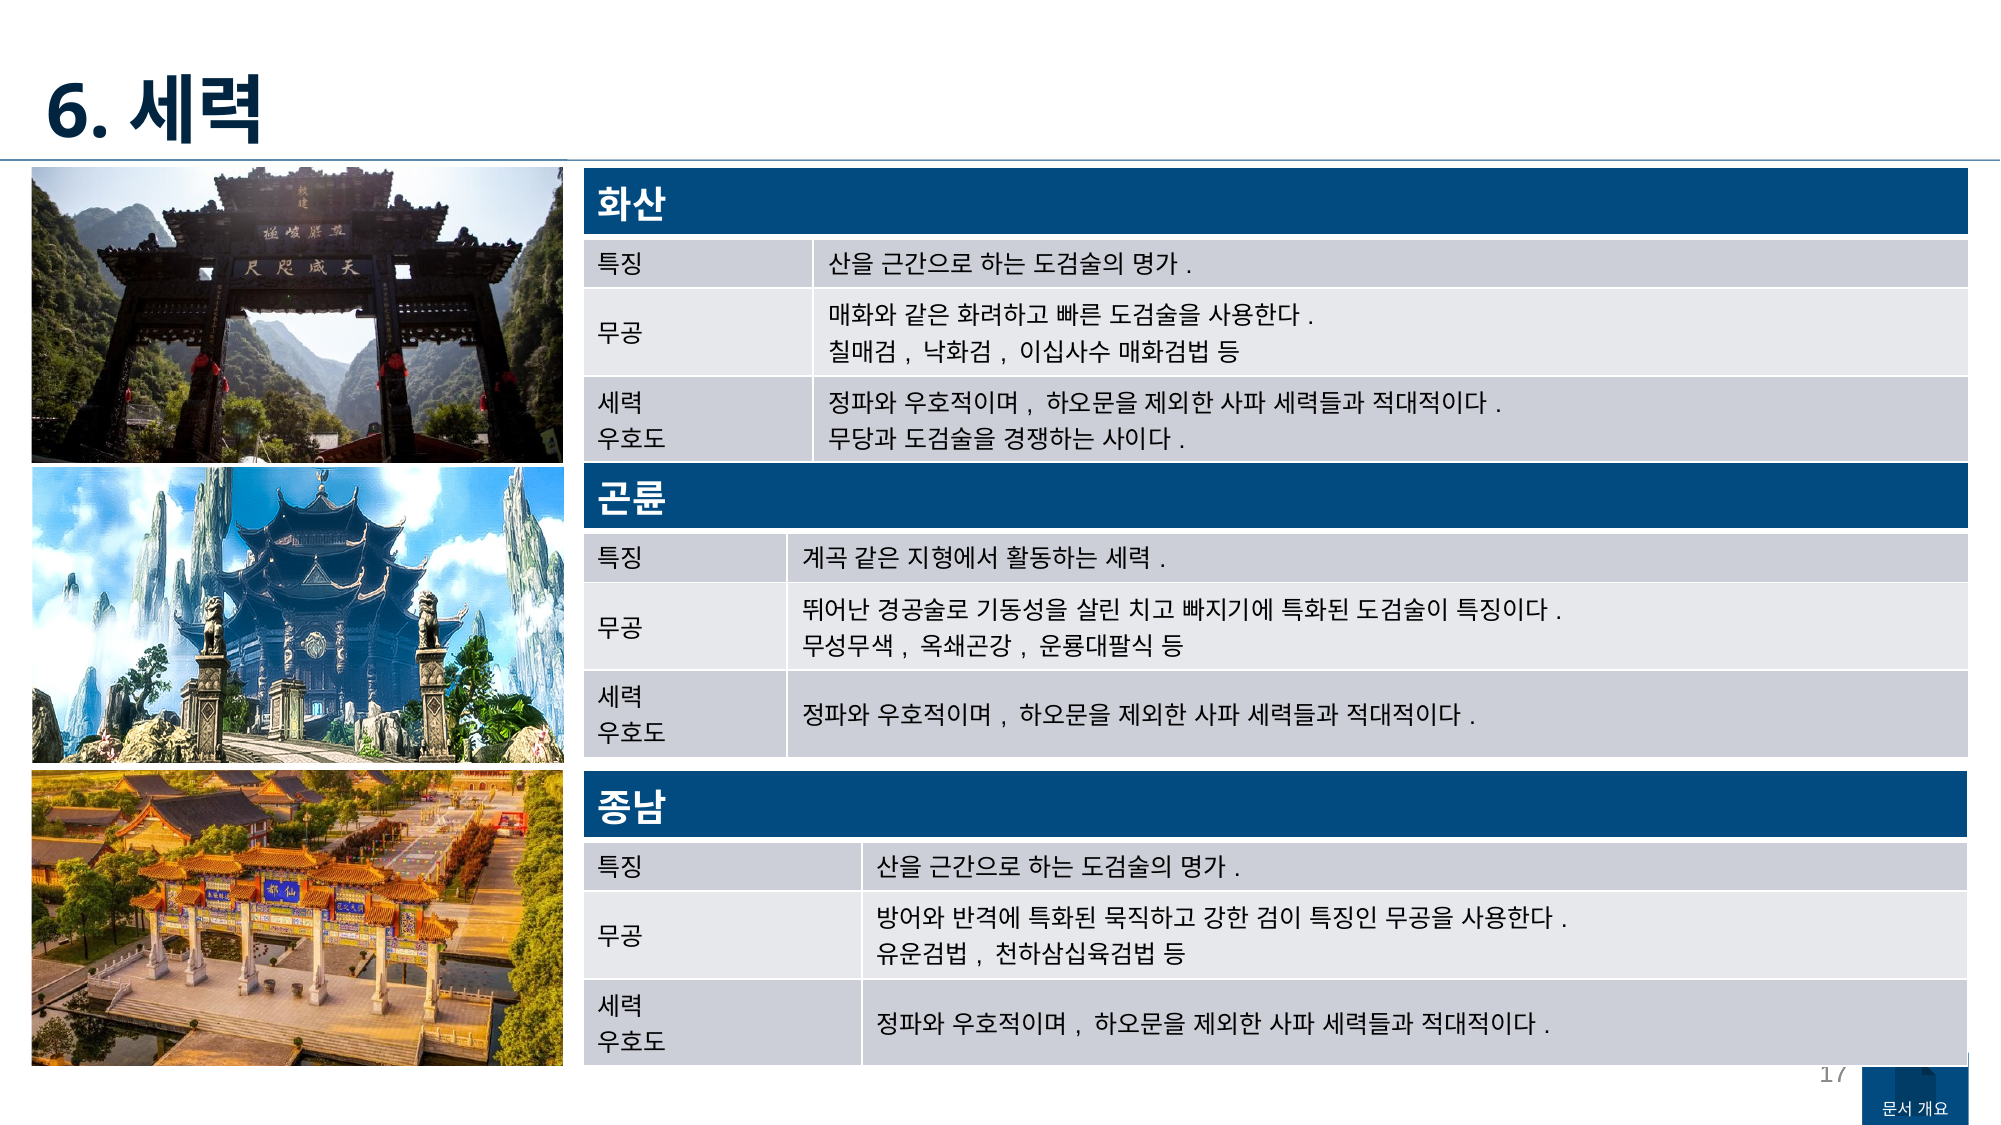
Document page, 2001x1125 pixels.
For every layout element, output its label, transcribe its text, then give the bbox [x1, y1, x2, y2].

text_box 6.세력 [31, 54, 650, 159]
table_cell 특징 [584, 843, 861, 890]
text_box 17 [1412, 1067, 1861, 1103]
table_cell 세력 우호도 [584, 377, 812, 461]
table_cell 특징 [584, 240, 812, 287]
text_box 문서 개요 [1861, 1052, 1970, 1125]
table_header 곤륜 [584, 463, 1968, 528]
table_cell 방어와 반격에 특화된 묵직하고 강한 검이 특징인 무공을 사용한다. 유운검법, 천하삼십육검법 등 [863, 892, 1967, 978]
table_cell 산을 근간으로 하는 도검술의 명가. [863, 843, 1967, 890]
table_cell 무공 [584, 289, 812, 375]
table_cell 뛰어난 경공술로 기동성을 살린 치고 빠지기에 특화된 도검술이 특징이다. 무성무색, 옥쇄곤강, 운룡대팔식 등 [788, 583, 1968, 669]
picture [31, 770, 563, 1066]
table_cell 무공 [584, 583, 786, 669]
table_cell 세력 우호도 [584, 671, 786, 757]
table_cell 매화와 같은 화려하고 빠른 도검술을 사용한다. 칠매검, 낙화검, 이십사수 매화검법 등 [814, 289, 1968, 375]
picture [32, 467, 564, 763]
table_cell 정파와 우호적이며, 하오문을 제외한 사파 세력들과 적대적이다. [863, 980, 1967, 1065]
table_header 종남 [584, 771, 1967, 837]
table_header 화산 [584, 168, 1968, 234]
picture [31, 167, 563, 463]
table_cell 정파와 우호적이며, 하오문을 제외한 사파 세력들과 적대적이다. 무당과 도검술을 경쟁하는 사이다. [814, 377, 1968, 461]
table_cell 계곡 같은 지형에서 활동하는 세력. [788, 534, 1968, 582]
table_cell 무공 [584, 892, 861, 978]
table_cell 정파와 우호적이며, 하오문을 제외한 사파 세력들과 적대적이다. [788, 671, 1968, 757]
table_cell 특징 [584, 534, 786, 582]
table_cell 산을 근간으로 하는 도검술의 명가. [814, 240, 1968, 287]
table_cell 세력 우호도 [584, 980, 861, 1065]
